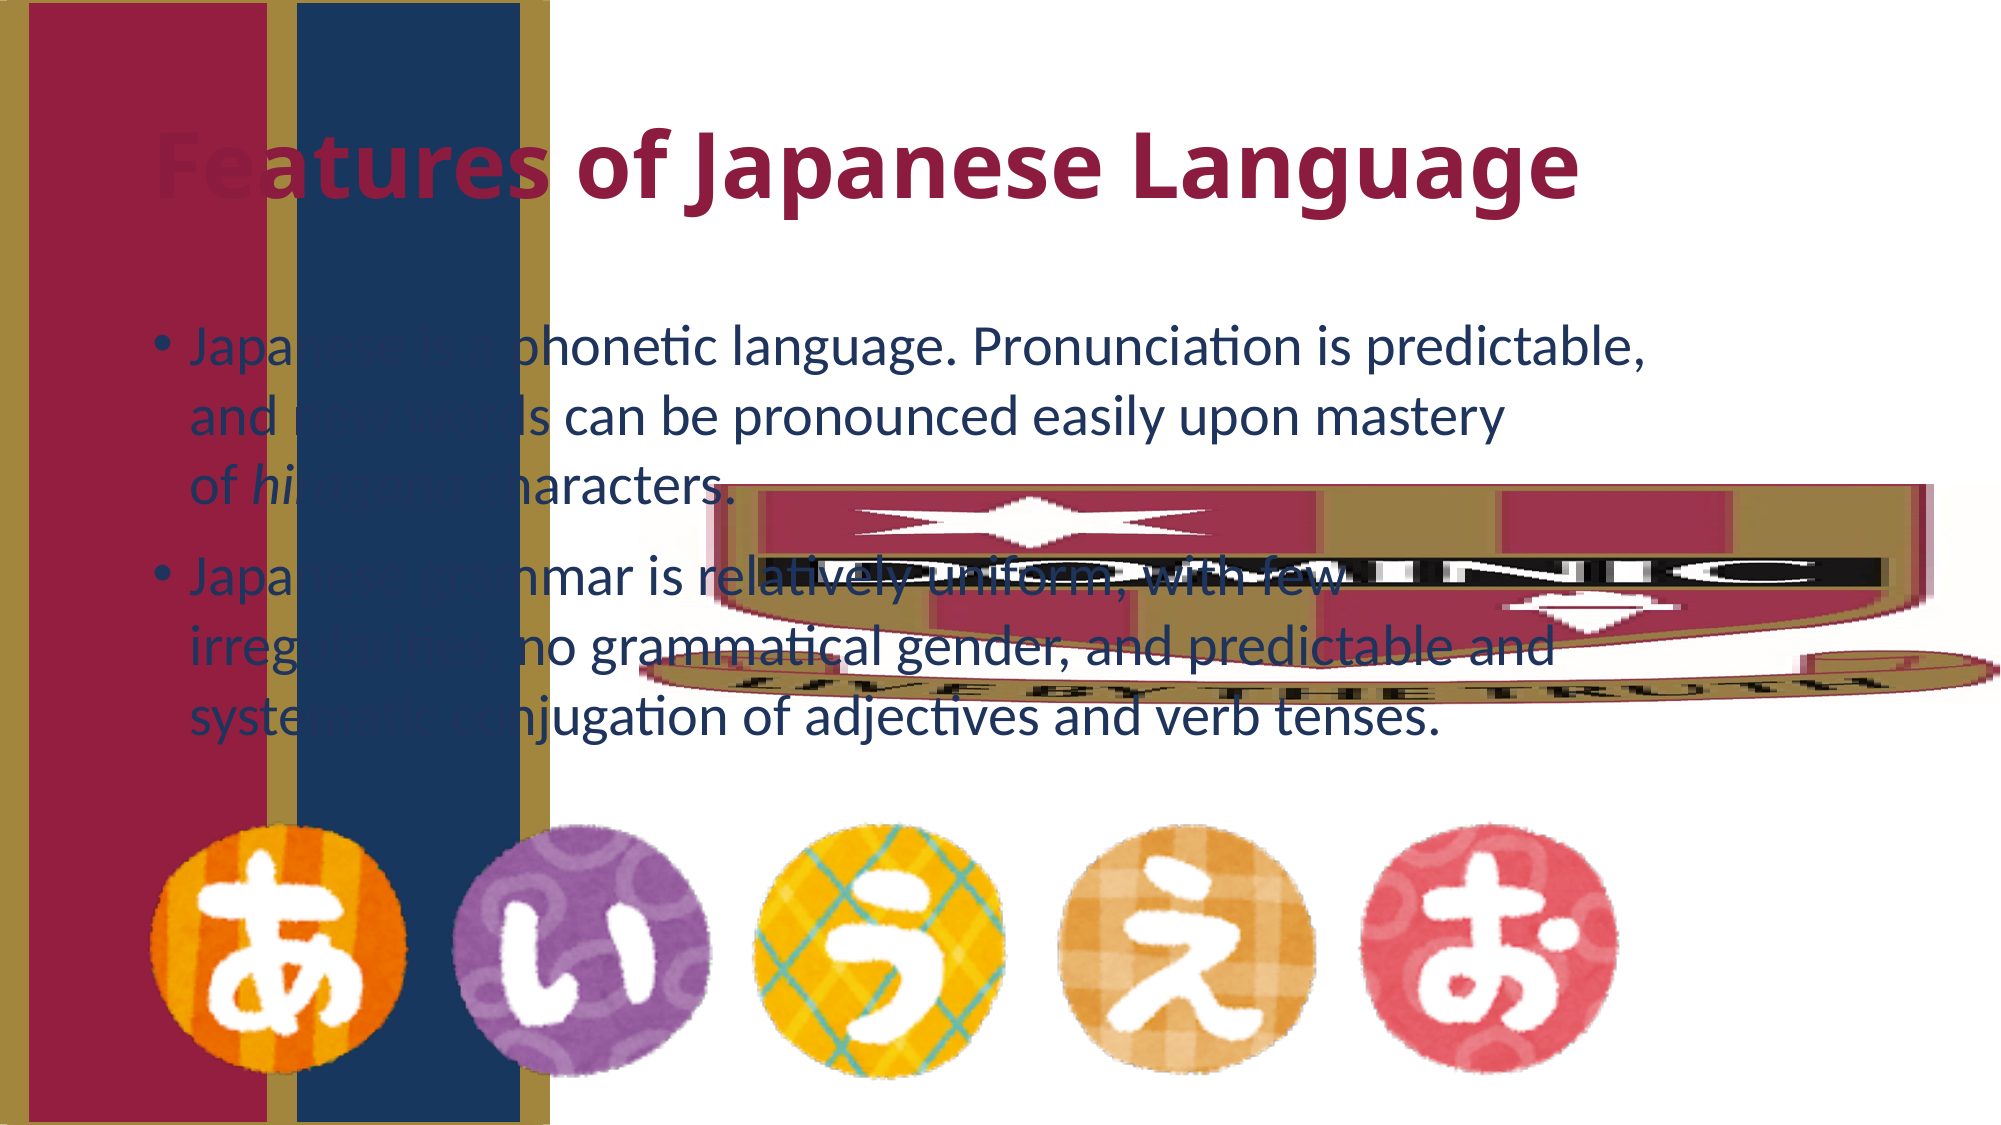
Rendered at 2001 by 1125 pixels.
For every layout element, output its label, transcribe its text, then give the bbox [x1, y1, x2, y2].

title Features of Japanese Language [137, 59, 1686, 278]
picture [0, 0, 2001, 1125]
list Japanese is a phonetic language. Pronunciation is predictable, and new words can be pronounced easily upon mastery of hiragana characters. Japanese grammar is relatively uniform, with few irregularities, no grammatical gender, and predictable and systematic conjugation of adjectives and verb tenses. [137, 299, 1686, 1014]
